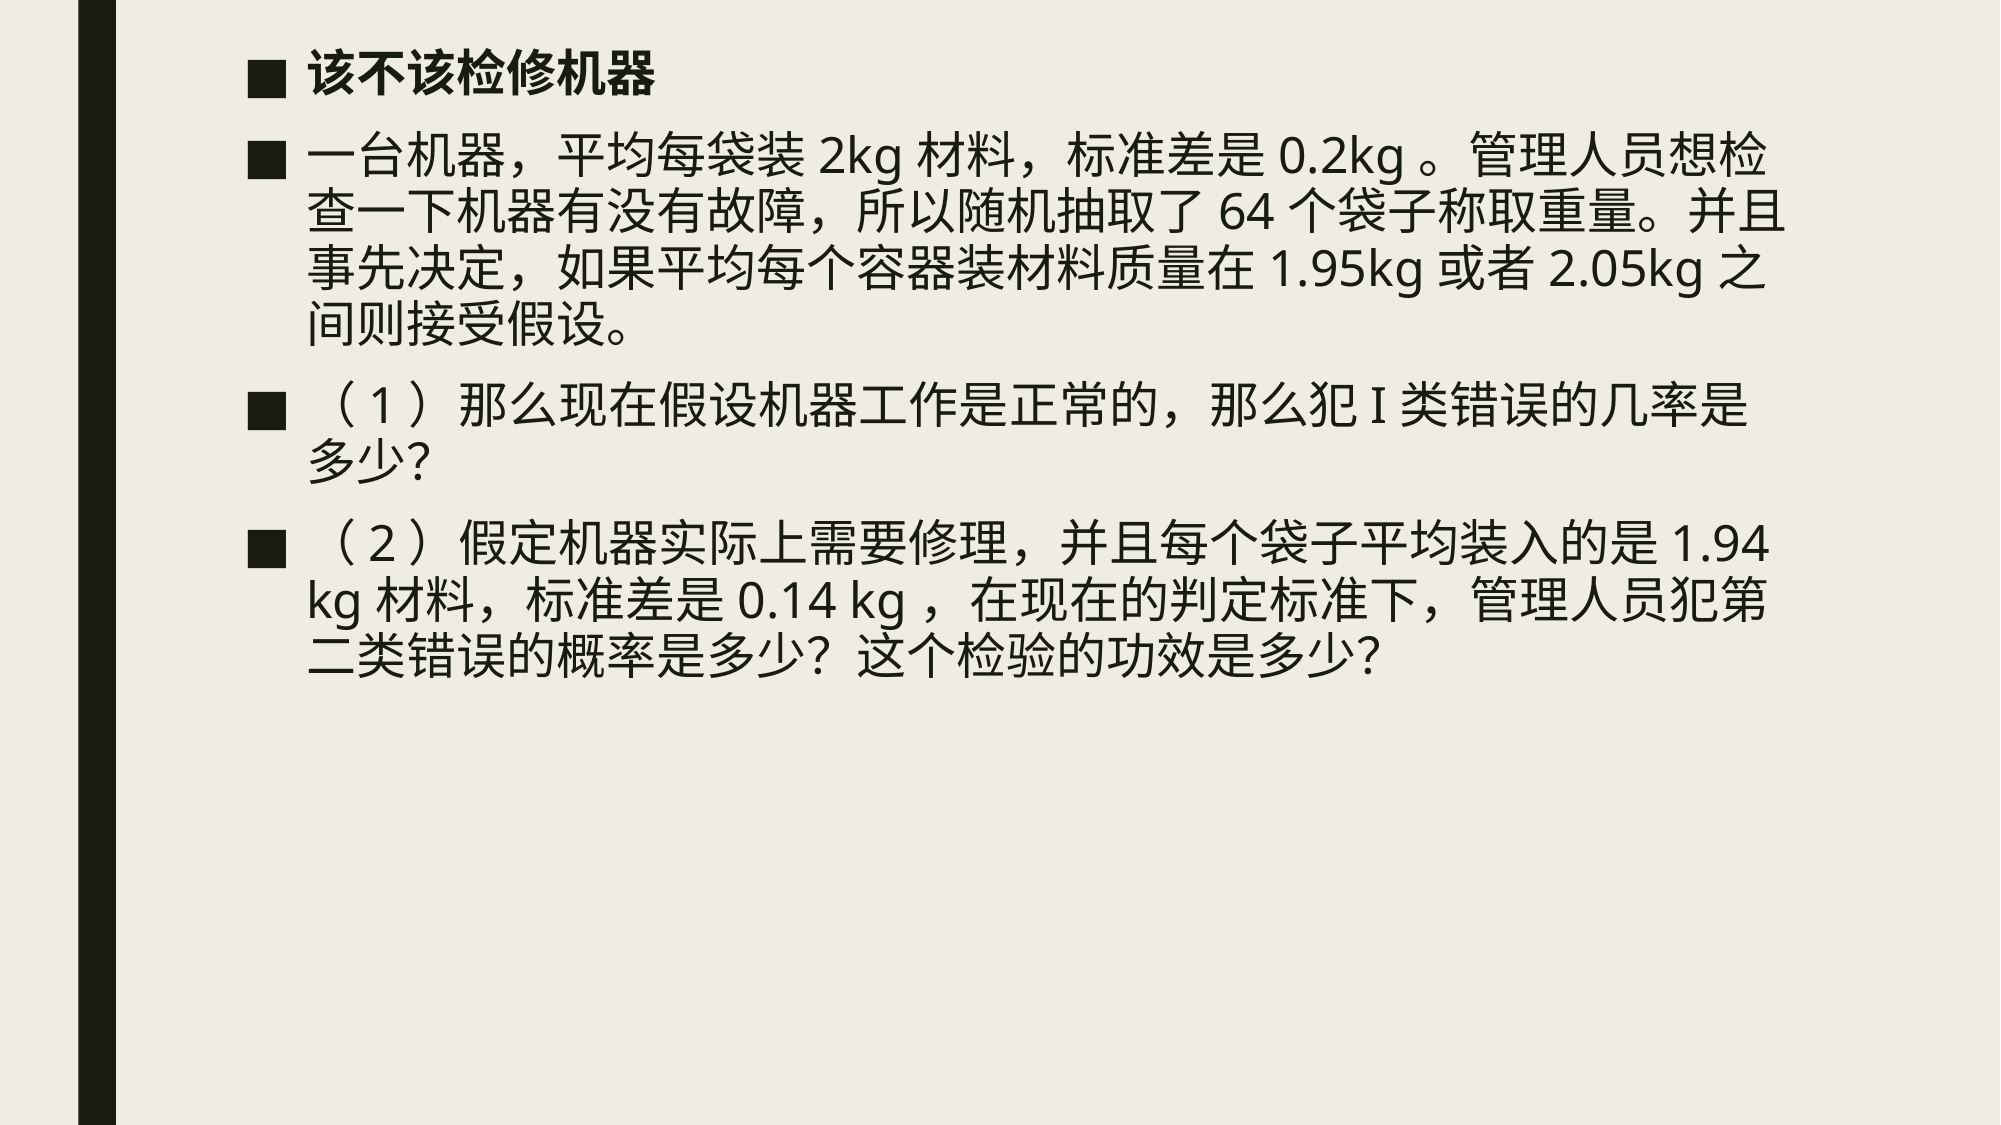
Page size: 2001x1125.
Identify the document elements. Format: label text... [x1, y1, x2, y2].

list 该不该检修机器 一台机器，平均每袋装2kg材料，标准差是0.2kg。管理人员想检查一下机器有没有故障，所以随机抽取了64个袋子称取重量。并且事先决定，如果平均每个容器装材料质量在1.95kg或者2.05kg之间则接受假设。 （1）那么现在假设机器工作是正常的，那么犯I类错误的几率是多少？ （2）假定机器实际上需要修理，并且每个袋子平均装入的是1.94 kg材料，标准差是0.14 kg，在现在的判定标准下，管理人员犯第二类错误的概率是多少？这个检验的功效是多少？ [228, 39, 1804, 627]
